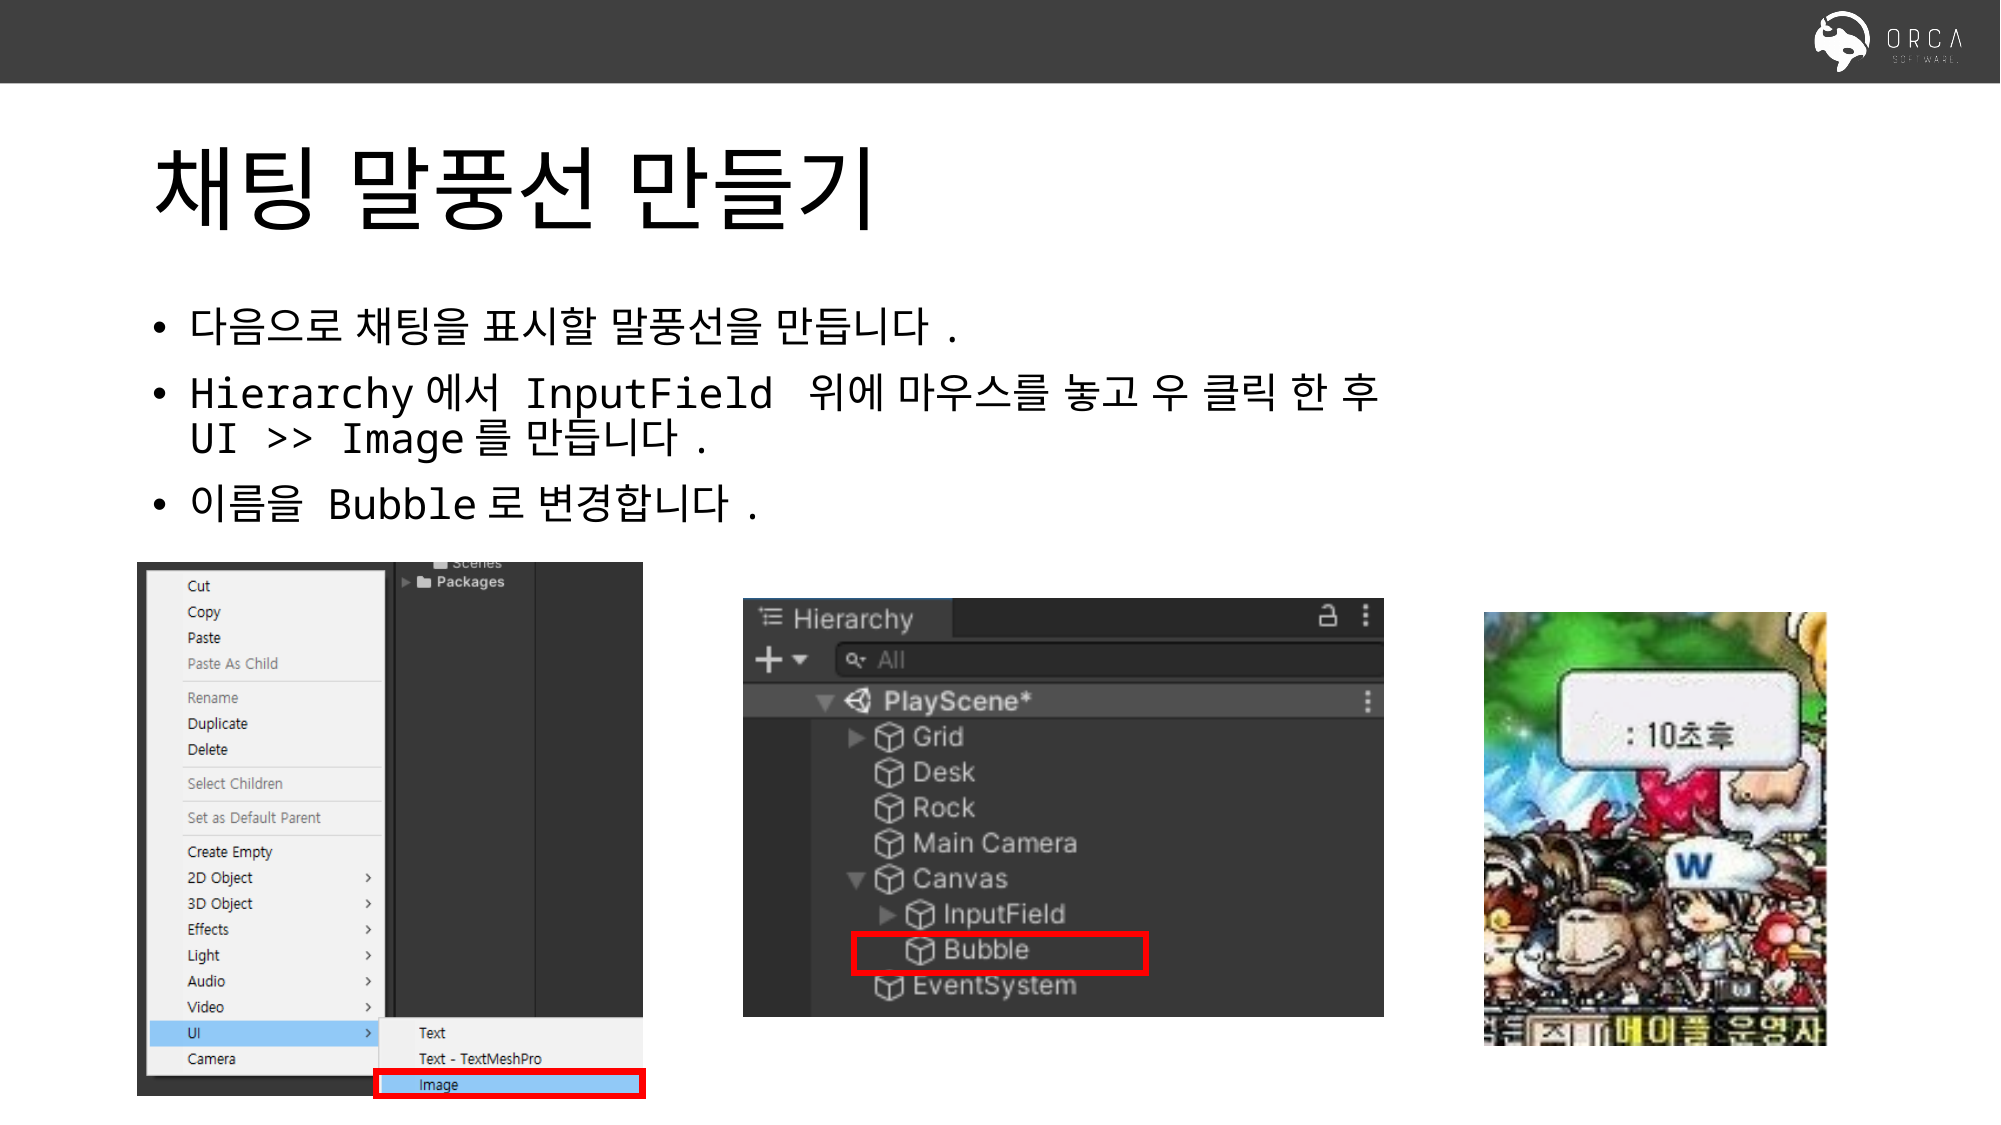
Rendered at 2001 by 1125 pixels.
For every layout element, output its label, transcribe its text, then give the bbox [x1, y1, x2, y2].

list 다음으로 채팅을 표시할 말풍선을 만듭니다. Hierarchy에서 InputField 위에 마우스를 놓고 우 클릭 한 후 UI >> Image를 만듭니다. 이름을 Bubble로 변경합니다. [137, 299, 1903, 1014]
picture [1484, 612, 1830, 1046]
title 채팅 말풍선 만들기 [137, 109, 1863, 278]
picture [743, 598, 1384, 1017]
picture [137, 562, 643, 1096]
